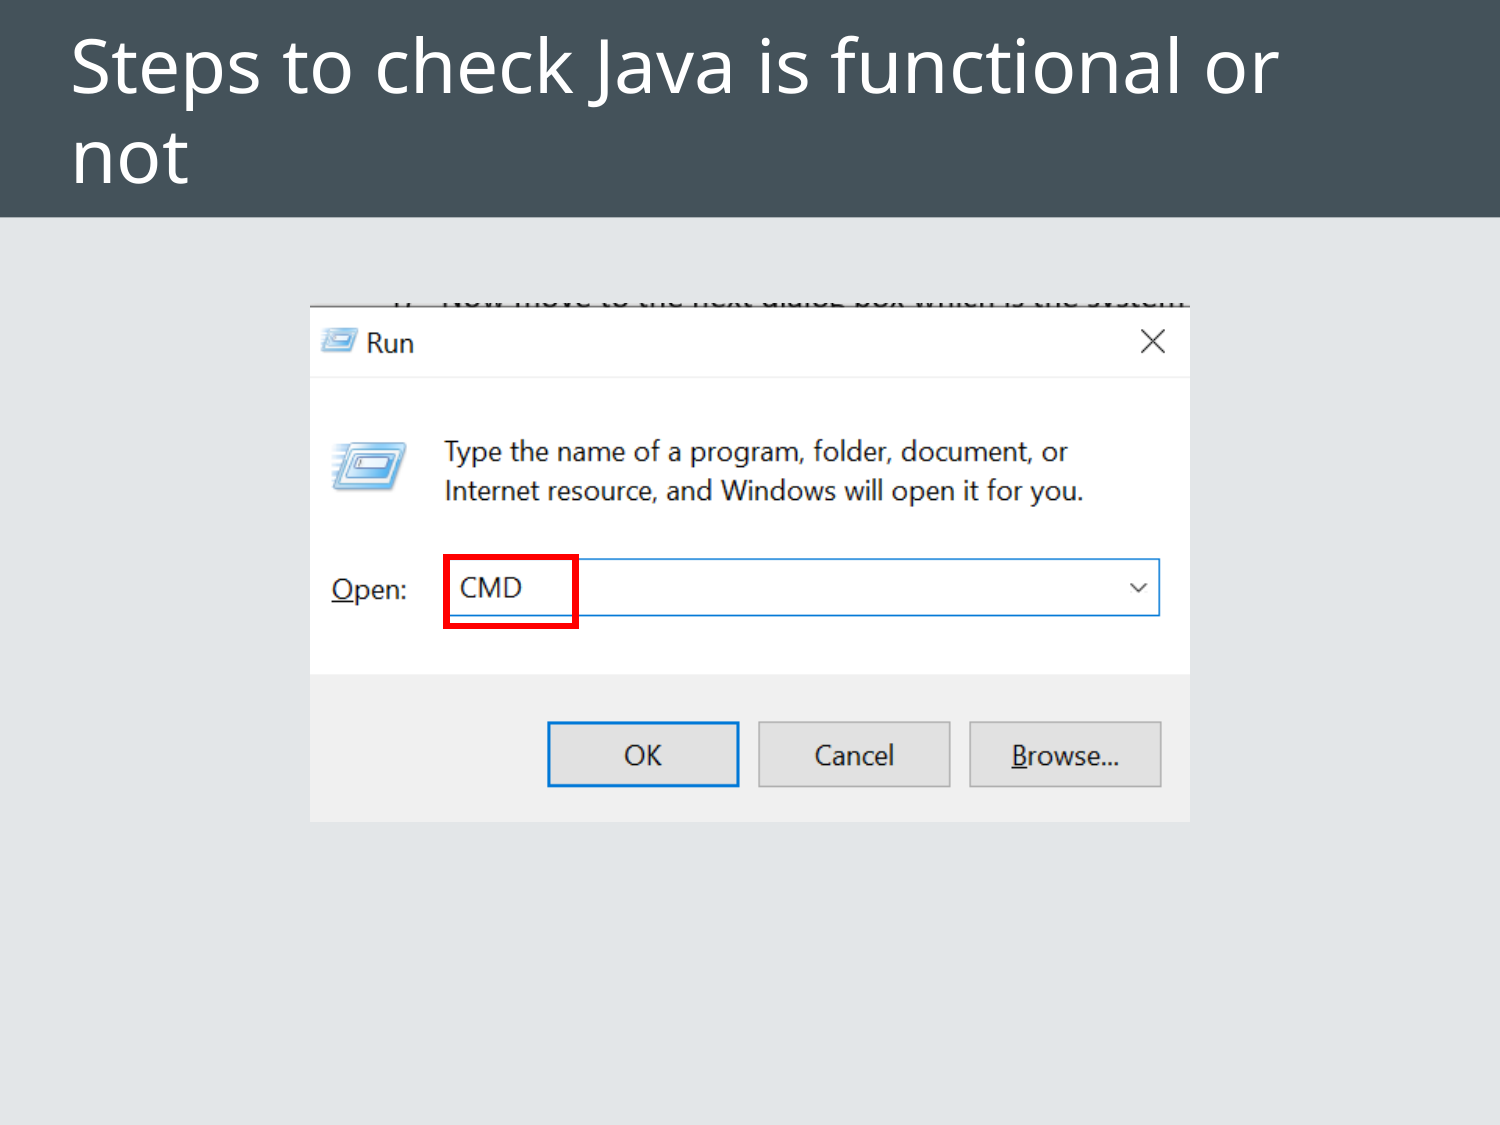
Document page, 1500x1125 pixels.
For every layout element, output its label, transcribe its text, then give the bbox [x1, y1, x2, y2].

title Steps to check Java is functional or not [55, 0, 1432, 218]
picture [310, 303, 1190, 822]
